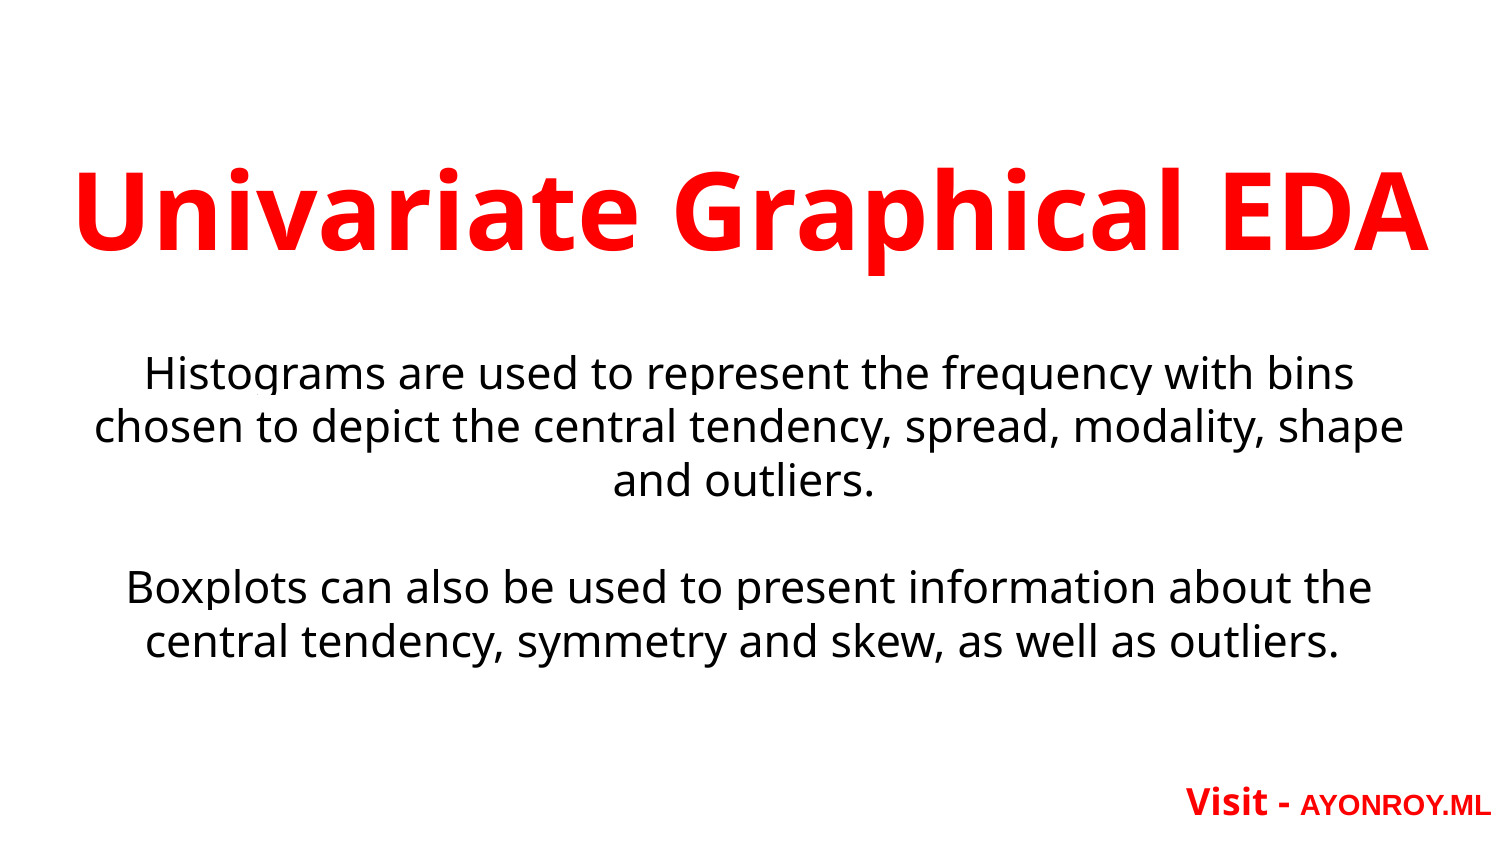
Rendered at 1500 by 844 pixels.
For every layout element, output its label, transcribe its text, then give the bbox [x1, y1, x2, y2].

title Univariate Graphical EDA Histograms are used to represent the frequency with bins chosen to depict the central tendency, spread, modality, shape and outliers. Boxplots can also be used to present information about the central tendency, symmetry and skew, as well as outliers. [51, 344, 1449, 682]
text_box Visit - AYONROY.ML [1170, 762, 1500, 832]
